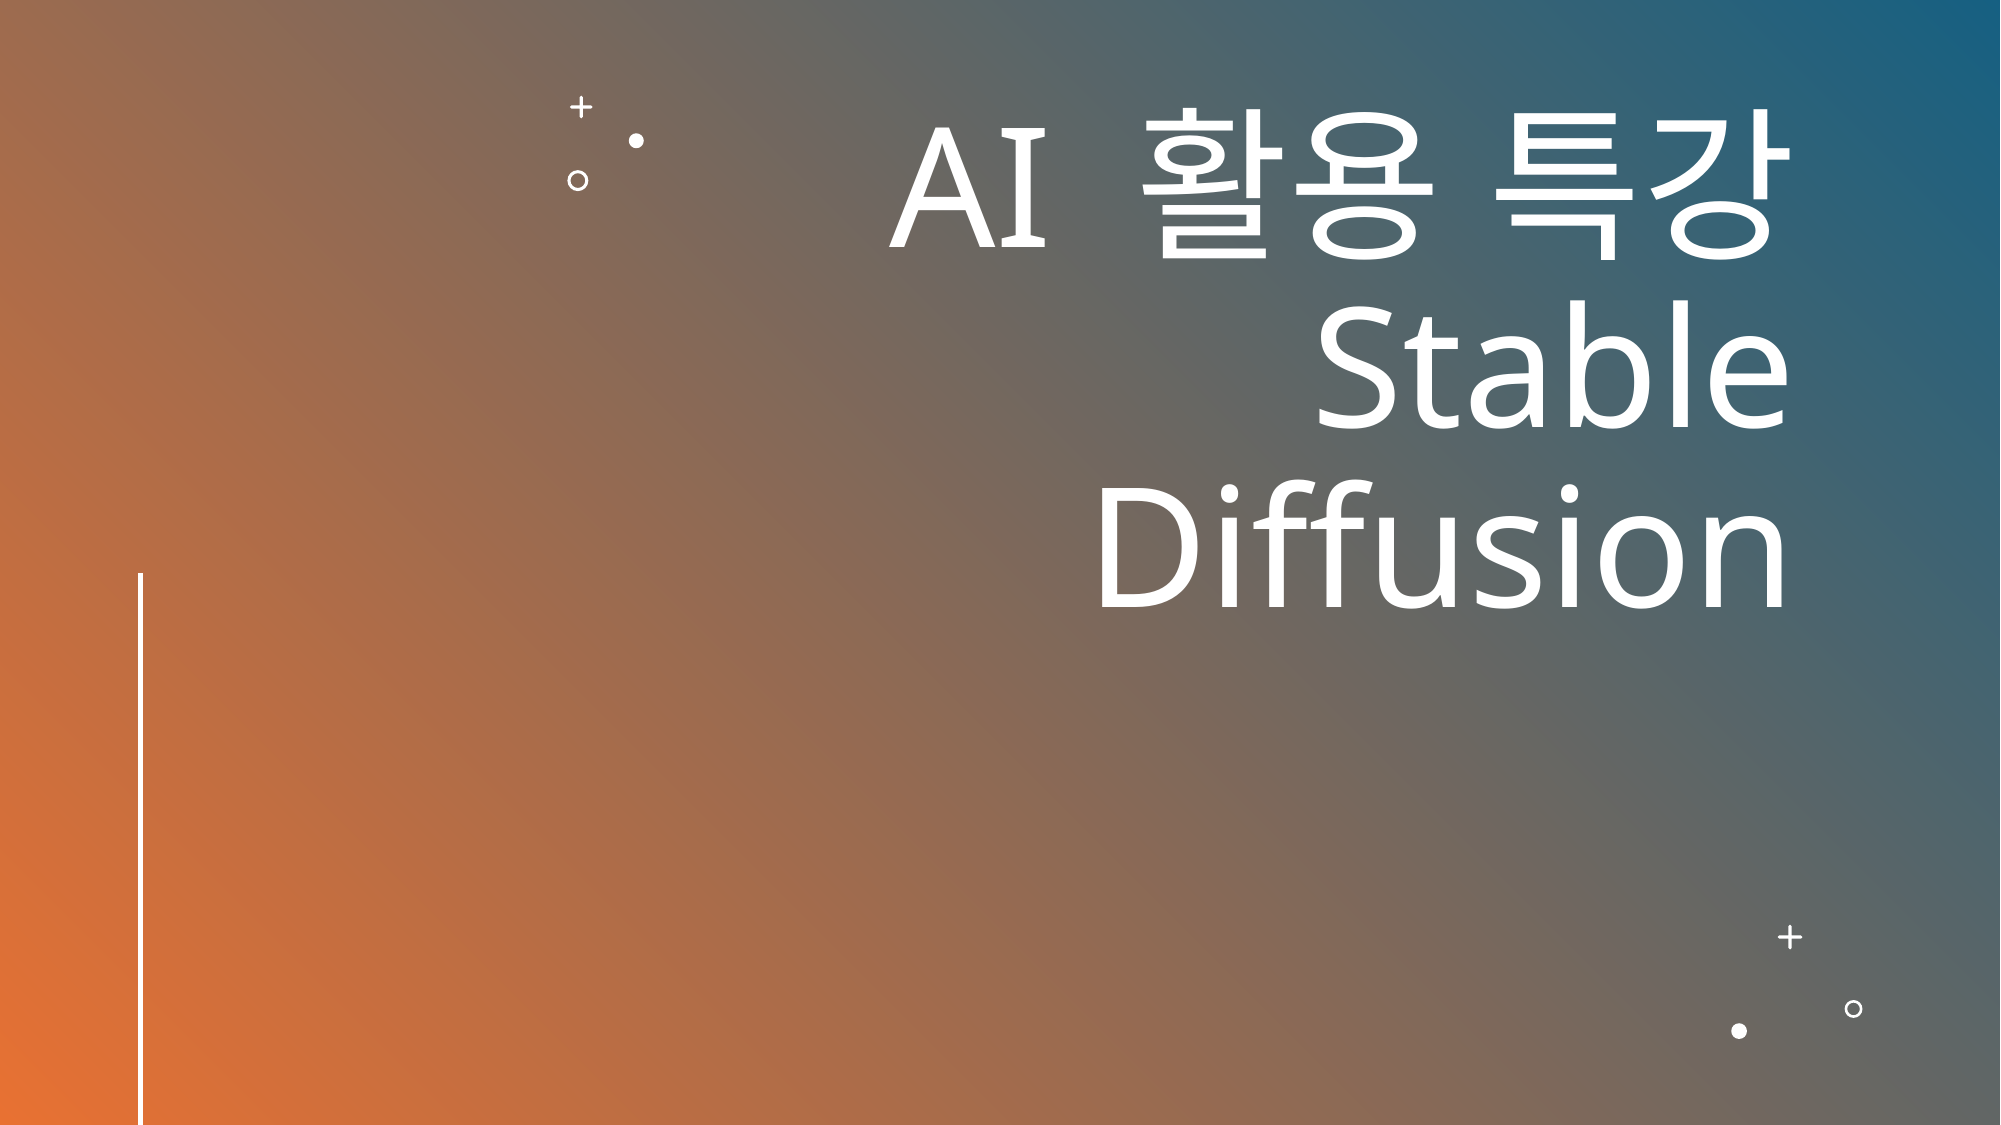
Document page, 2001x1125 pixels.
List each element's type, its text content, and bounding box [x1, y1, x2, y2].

text_box [1731, 1023, 1747, 1039]
text_box [569, 95, 593, 119]
title AI 활용 특강 Stable Diffusion [636, 95, 1812, 779]
text_box [1844, 1000, 1863, 1018]
text_box [0, 0, 2000, 1125]
text_box [567, 170, 589, 192]
text_box [628, 133, 644, 149]
text_box [1777, 924, 1803, 950]
